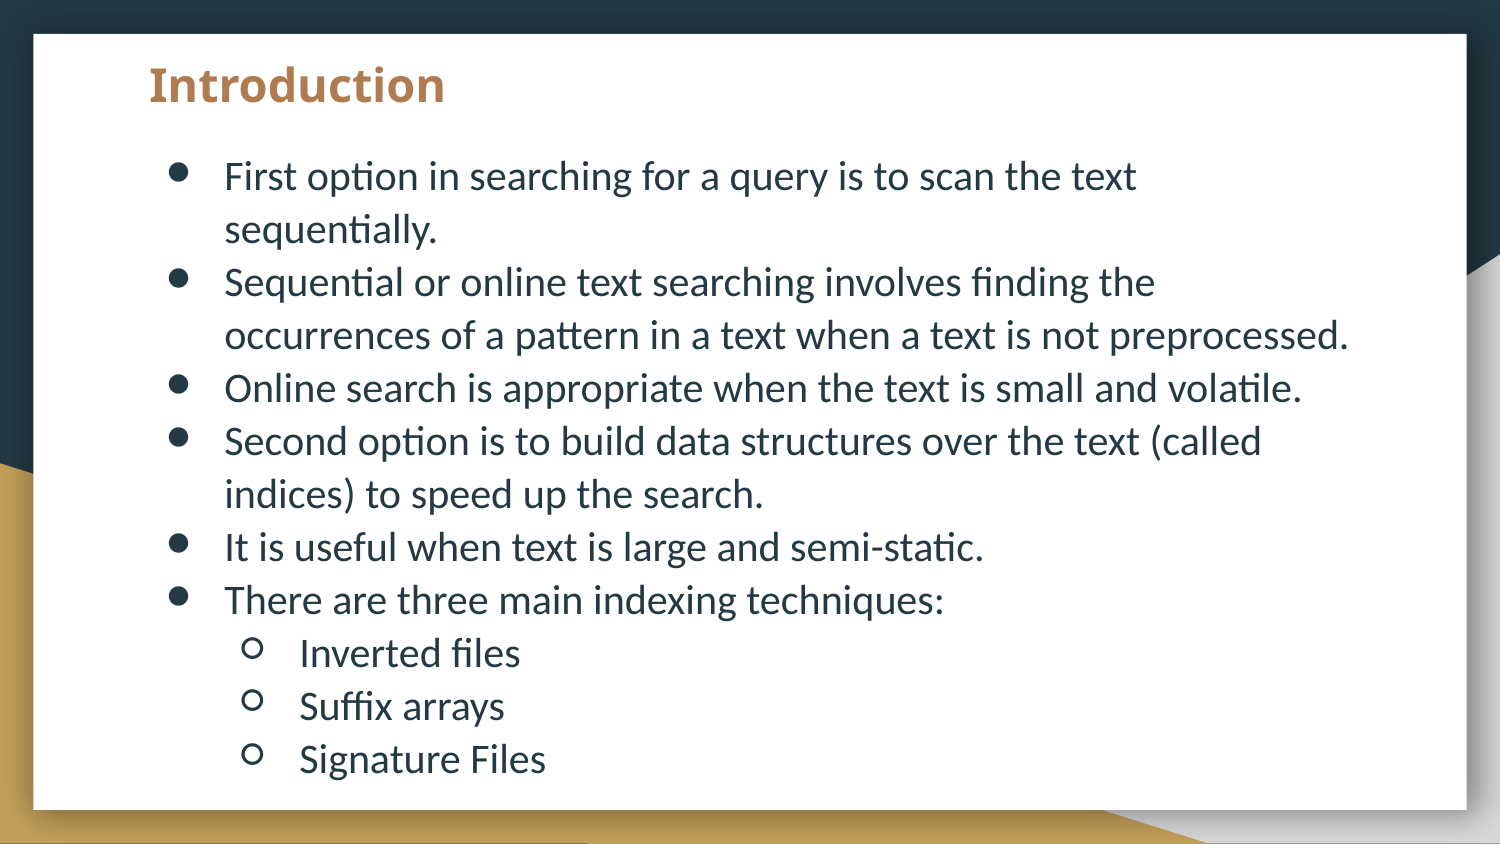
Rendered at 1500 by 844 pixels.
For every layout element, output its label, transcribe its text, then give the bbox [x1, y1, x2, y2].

title Introduction [134, 37, 1366, 131]
list First option in searching for a query is to scan the text sequentially. Sequential or online text searching involves finding the occurrences of a pattern in a text when a text is not preprocessed. Online search is appropriate when the text is small and volatile. Second option is to build data structures over the text (called indices) to speed up the search. It is useful when text is large and semi-static. There are three main indexing techniques: Inverted files Suffix arrays Signature Files [134, 131, 1366, 729]
